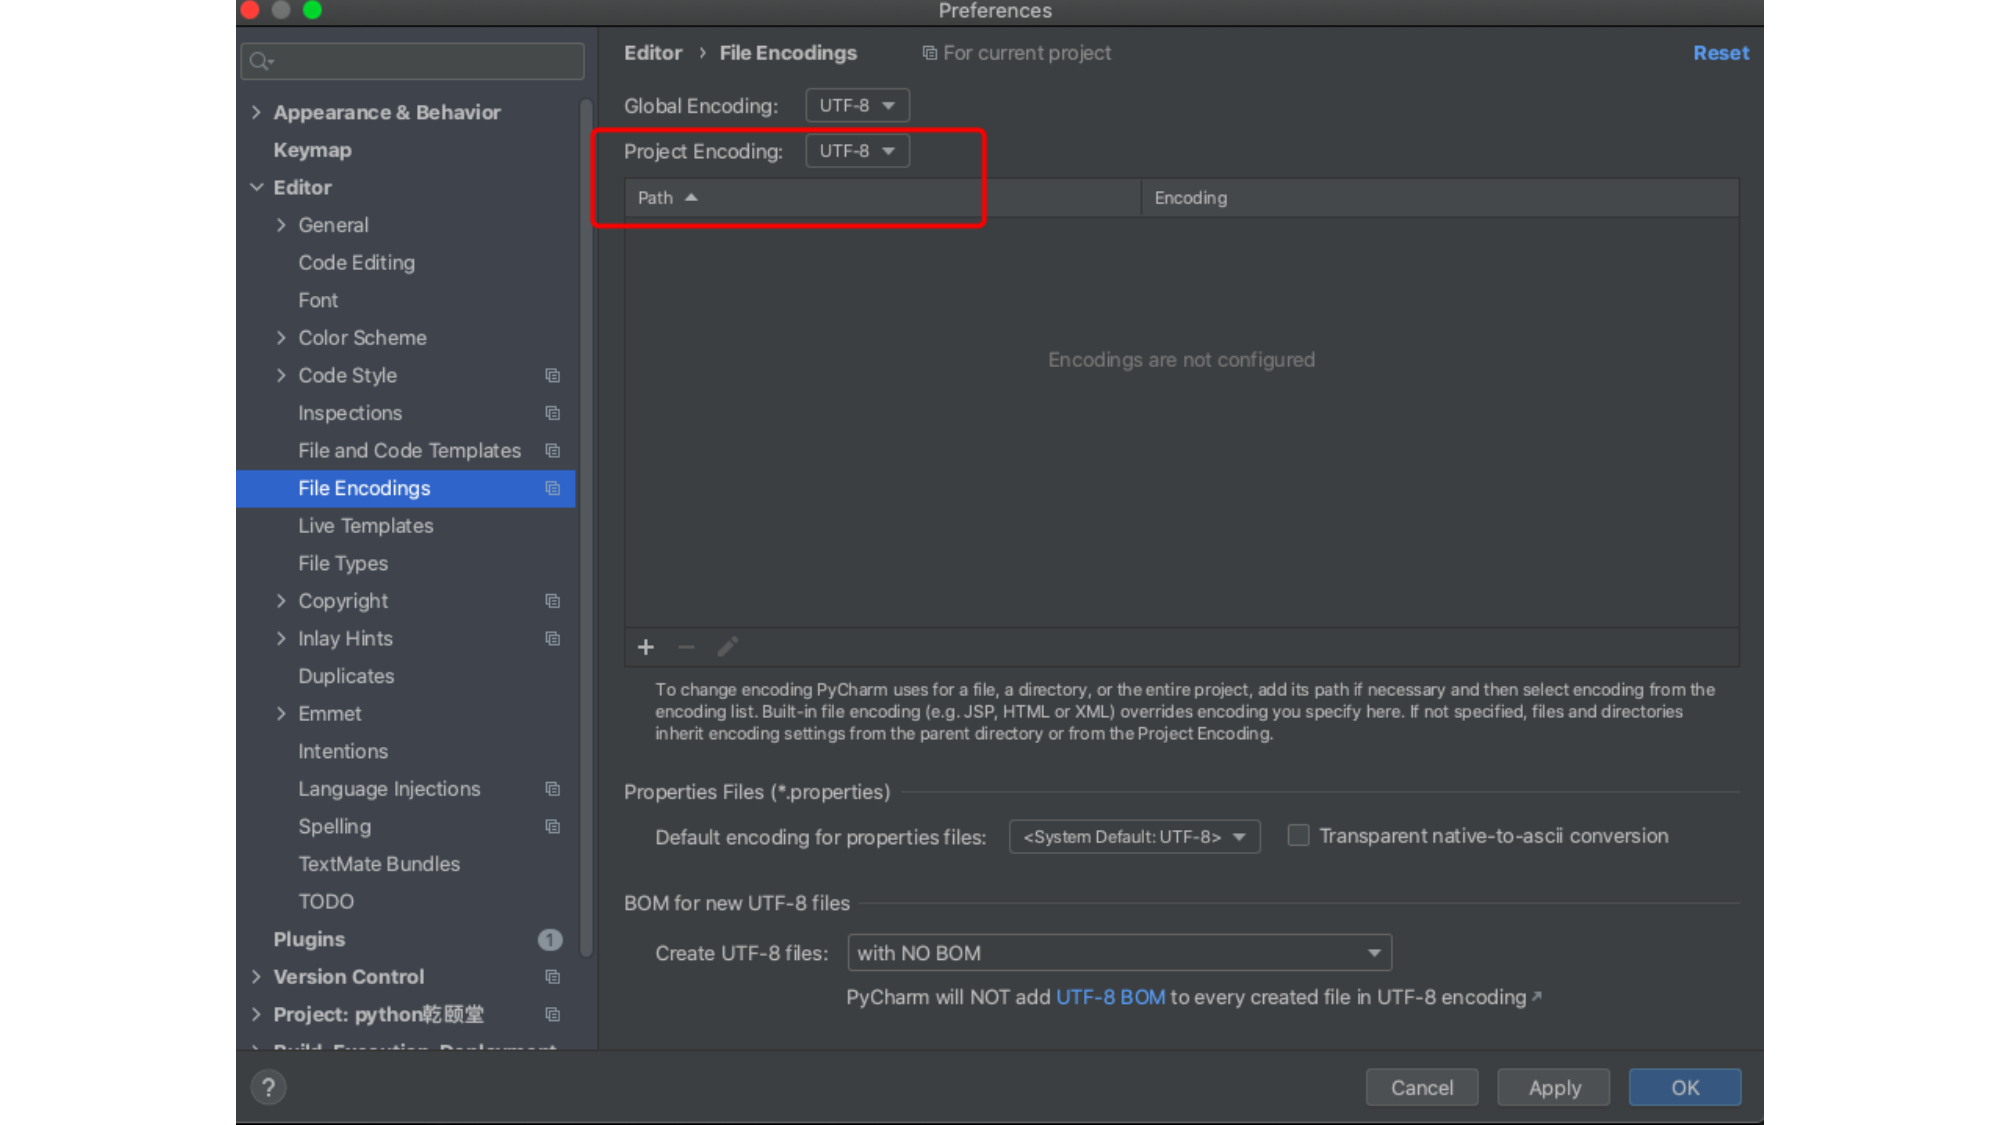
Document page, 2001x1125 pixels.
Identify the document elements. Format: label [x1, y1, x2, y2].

picture [236, 0, 1764, 1125]
